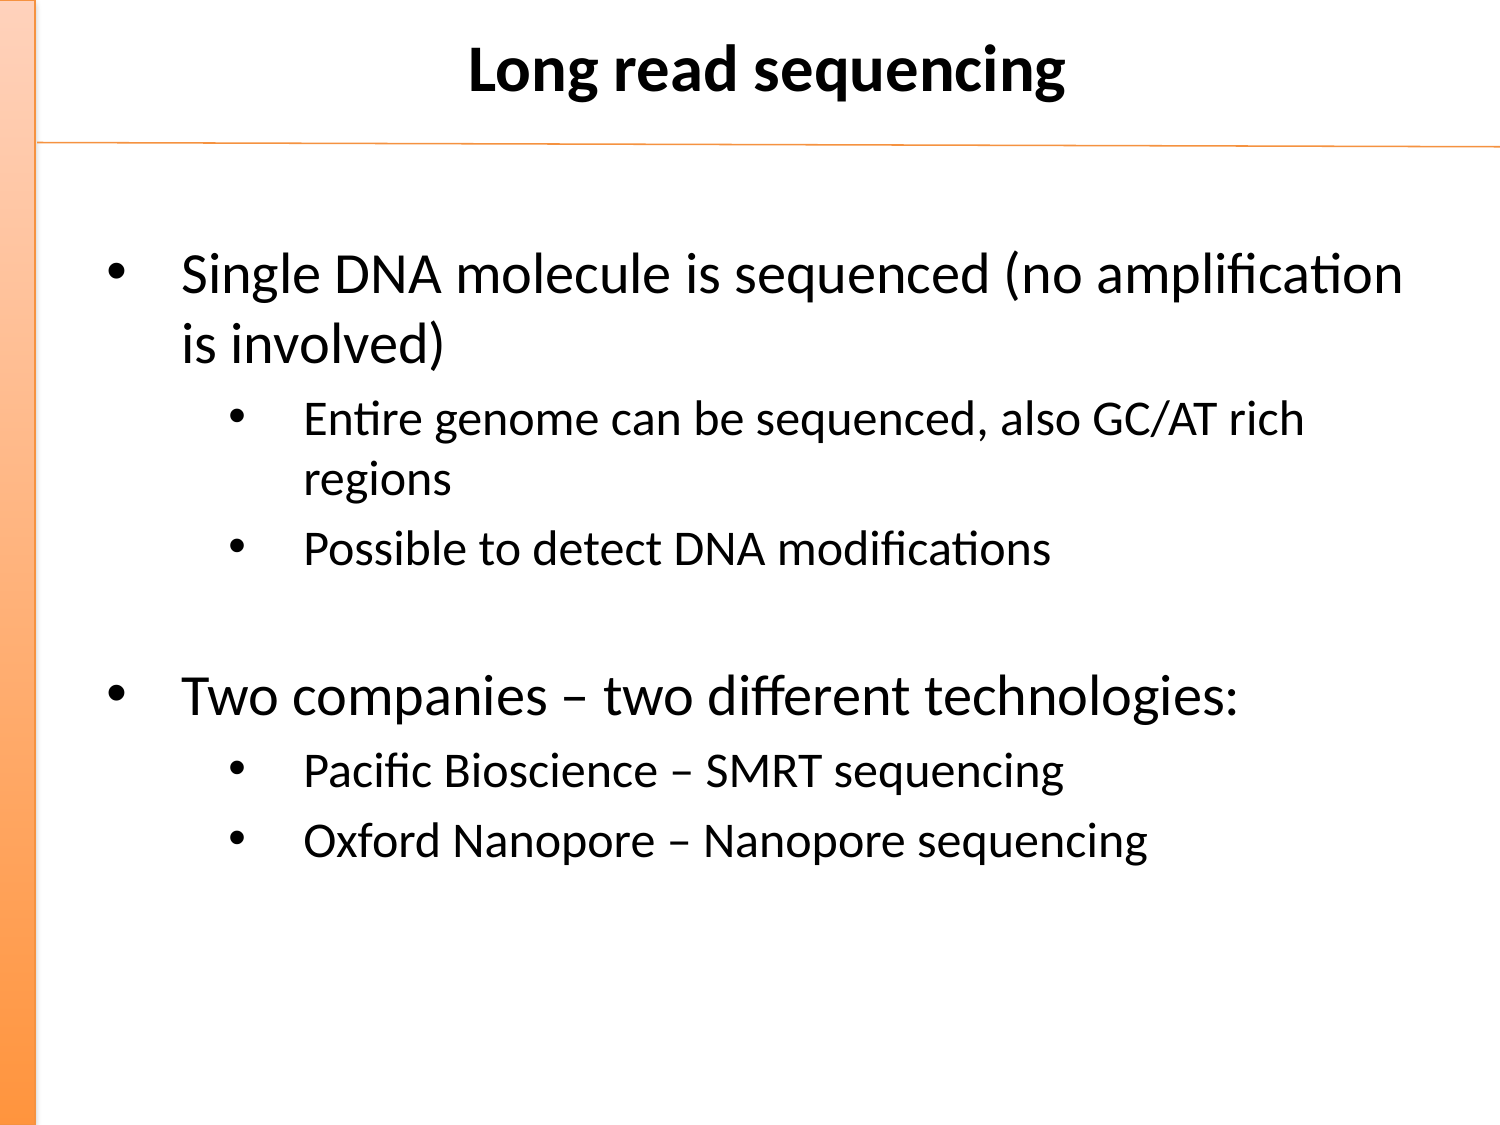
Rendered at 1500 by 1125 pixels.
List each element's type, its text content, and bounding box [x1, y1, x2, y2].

title Long read sequencing [75, 4, 1461, 125]
list Single DNA molecule is sequenced (no amplification is involved) Entire genome can be sequenced, also GC/AT rich regions Possible to detect DNA modifications Two companies – two different technologies: Pacific Bioscience – SMRT sequencing Oxford Nanopore – Nanopore sequencing [91, 228, 1442, 1083]
